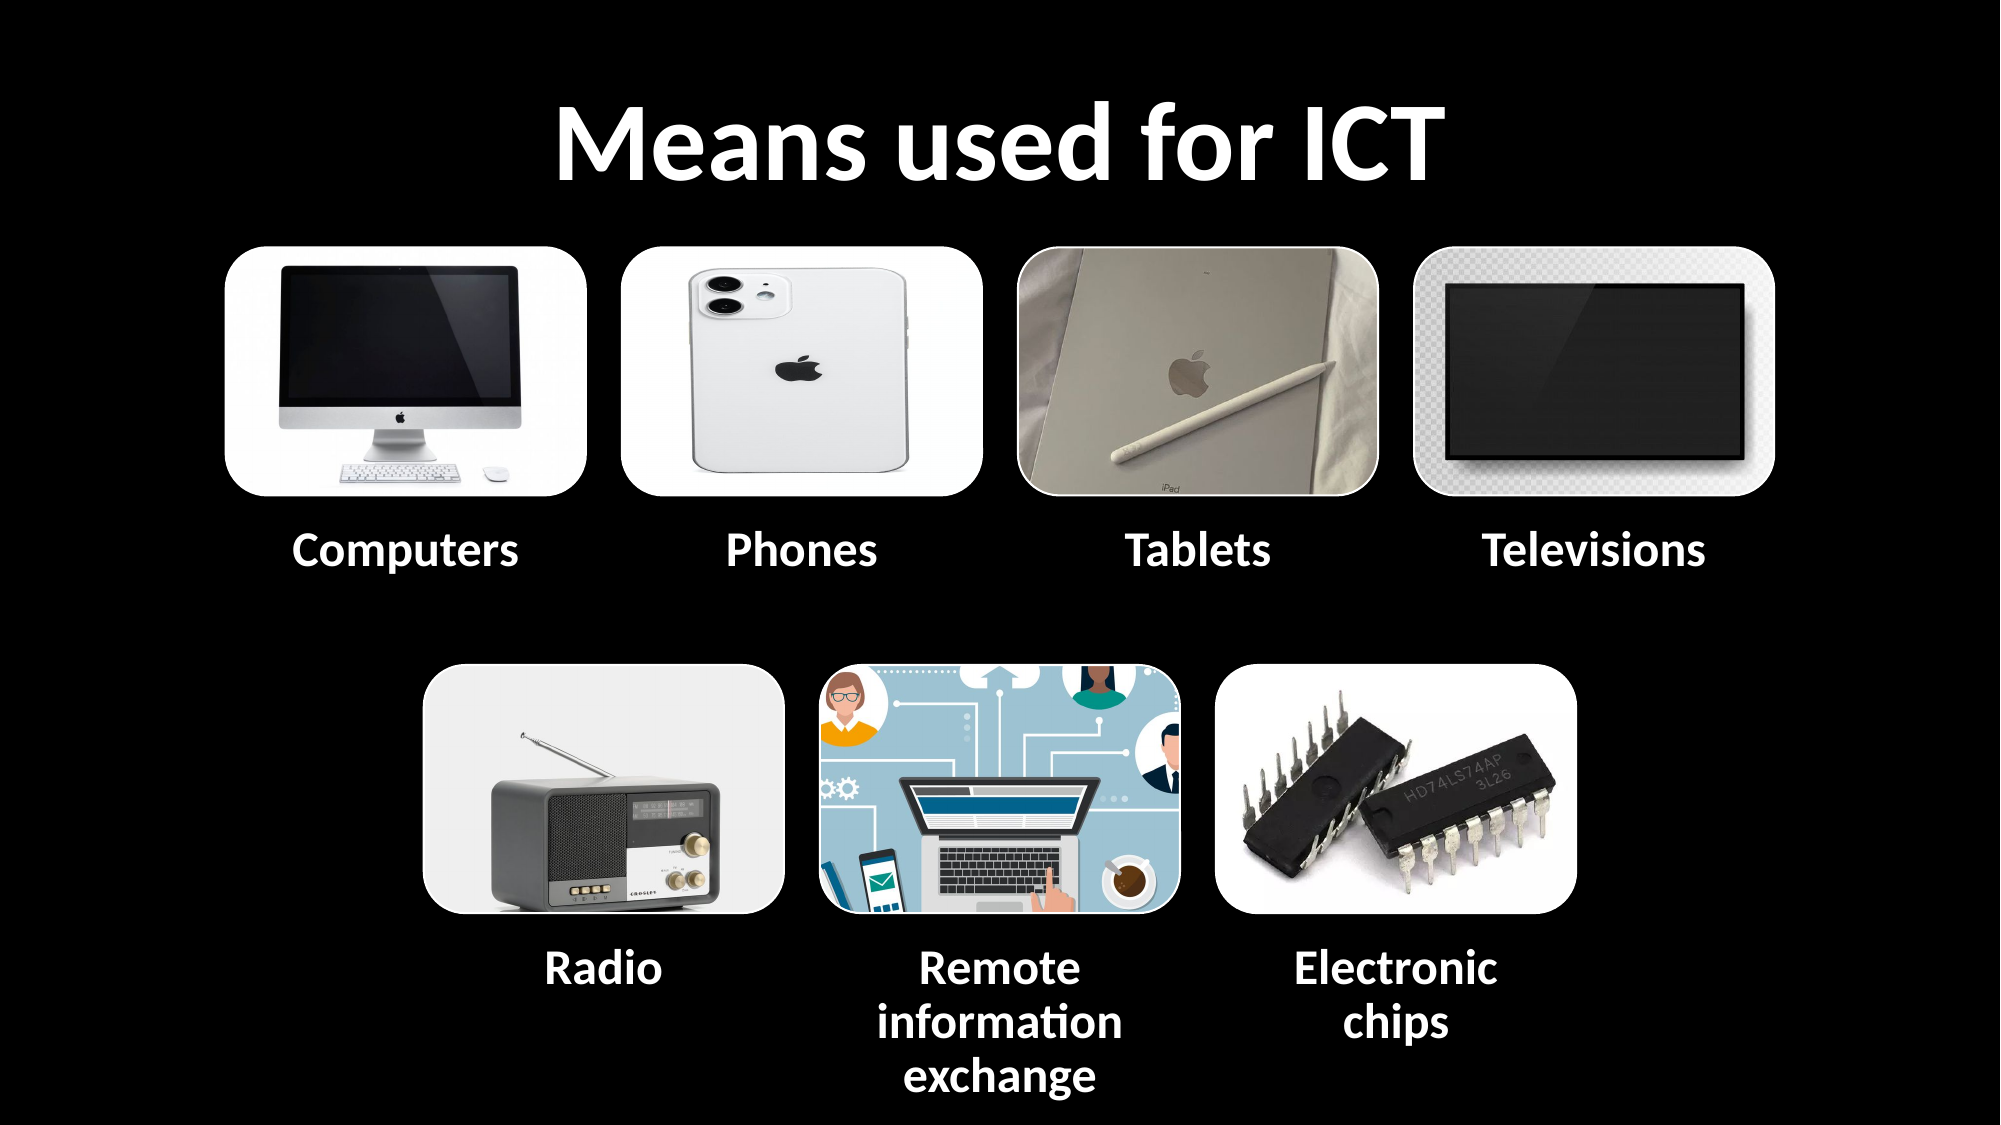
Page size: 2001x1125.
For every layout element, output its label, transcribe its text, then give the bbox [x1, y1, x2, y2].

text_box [224, 130, 1775, 1125]
text_box Means used for ICT [167, 60, 1833, 291]
